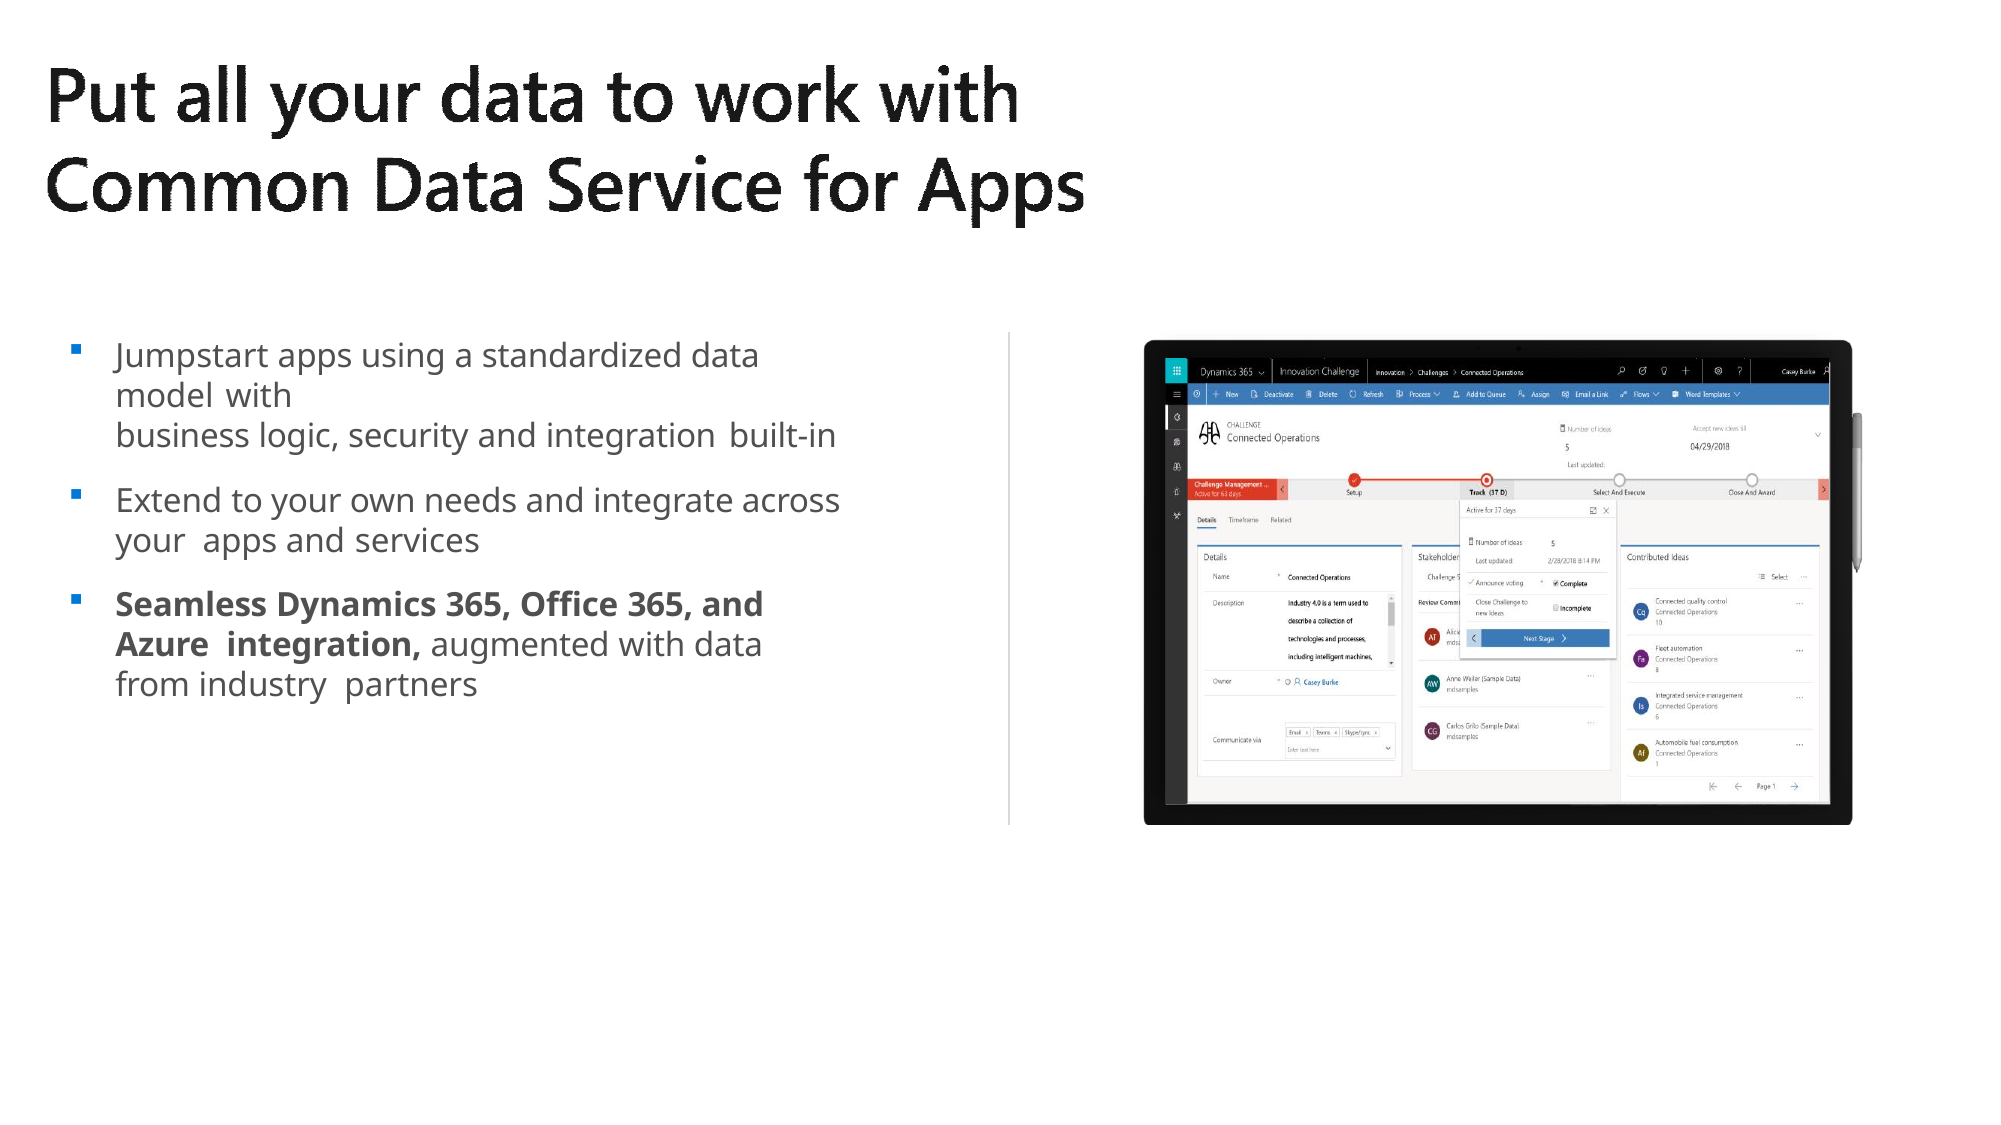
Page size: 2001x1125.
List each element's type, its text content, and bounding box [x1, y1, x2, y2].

text_box [1133, 326, 1859, 834]
text_box [1165, 358, 1829, 804]
text_box [1129, 306, 1863, 825]
text_box [50, 65, 1017, 139]
text_box Jumpstart apps using a standardized data model with business logic, security and integration built-in Extend to your own needs and integrate across your apps and services Seamless Dynamics 365, Office 365, and Azure integration, augmented with data from industry partners [66, 332, 862, 704]
text_box [47, 154, 1084, 228]
